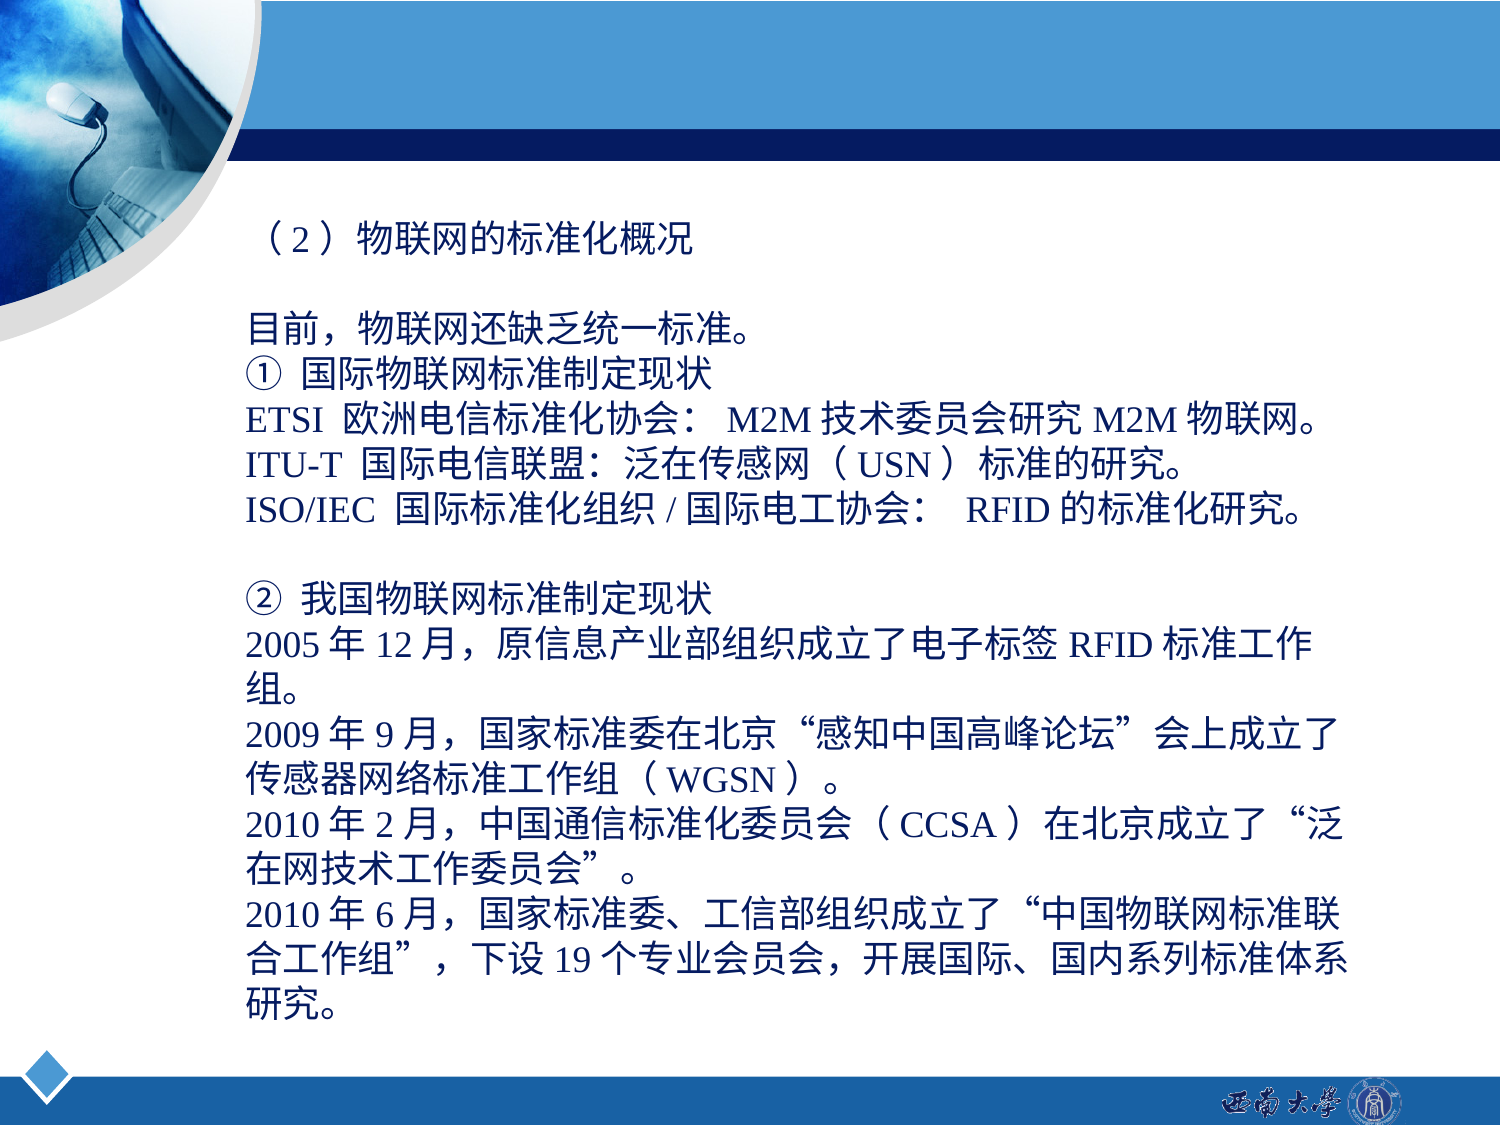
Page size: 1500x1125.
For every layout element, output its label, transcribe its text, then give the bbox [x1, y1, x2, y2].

picture [1222, 1086, 1340, 1118]
text_box （2）物联网的标准化概况 目前，物联网还缺乏统一标准。 ① 国际物联网标准制定现状 ETSI 欧洲电信标准化协会：M2M技术委员会研究M2M物联网。 ITU-T 国际电信联盟：泛在传感网（USN）标准的研究。 ISO/IEC 国际标准化组织/国际电工协会： RFID的标准化研究。 ② 我国物联网标准制定现状 2005年12月，原信息产业部组织成立了电子标签RFID标准工作组。 2009年9月，国家标准委在北京“感知中国高峰论坛”会上成立了传感器网络标准工作组（WGSN）。 2010年2月，中国通信标准化委员会（CCSA）在北京成立了“泛在网技术工作委员会”。 2010年6月，国家标准委、工信部组织成立了“中国物联网标准联合工作组”，下设19个专业会员会，开展国际、国内系列标准体系研究。 [230, 208, 1376, 1033]
picture [0, 0, 255, 306]
